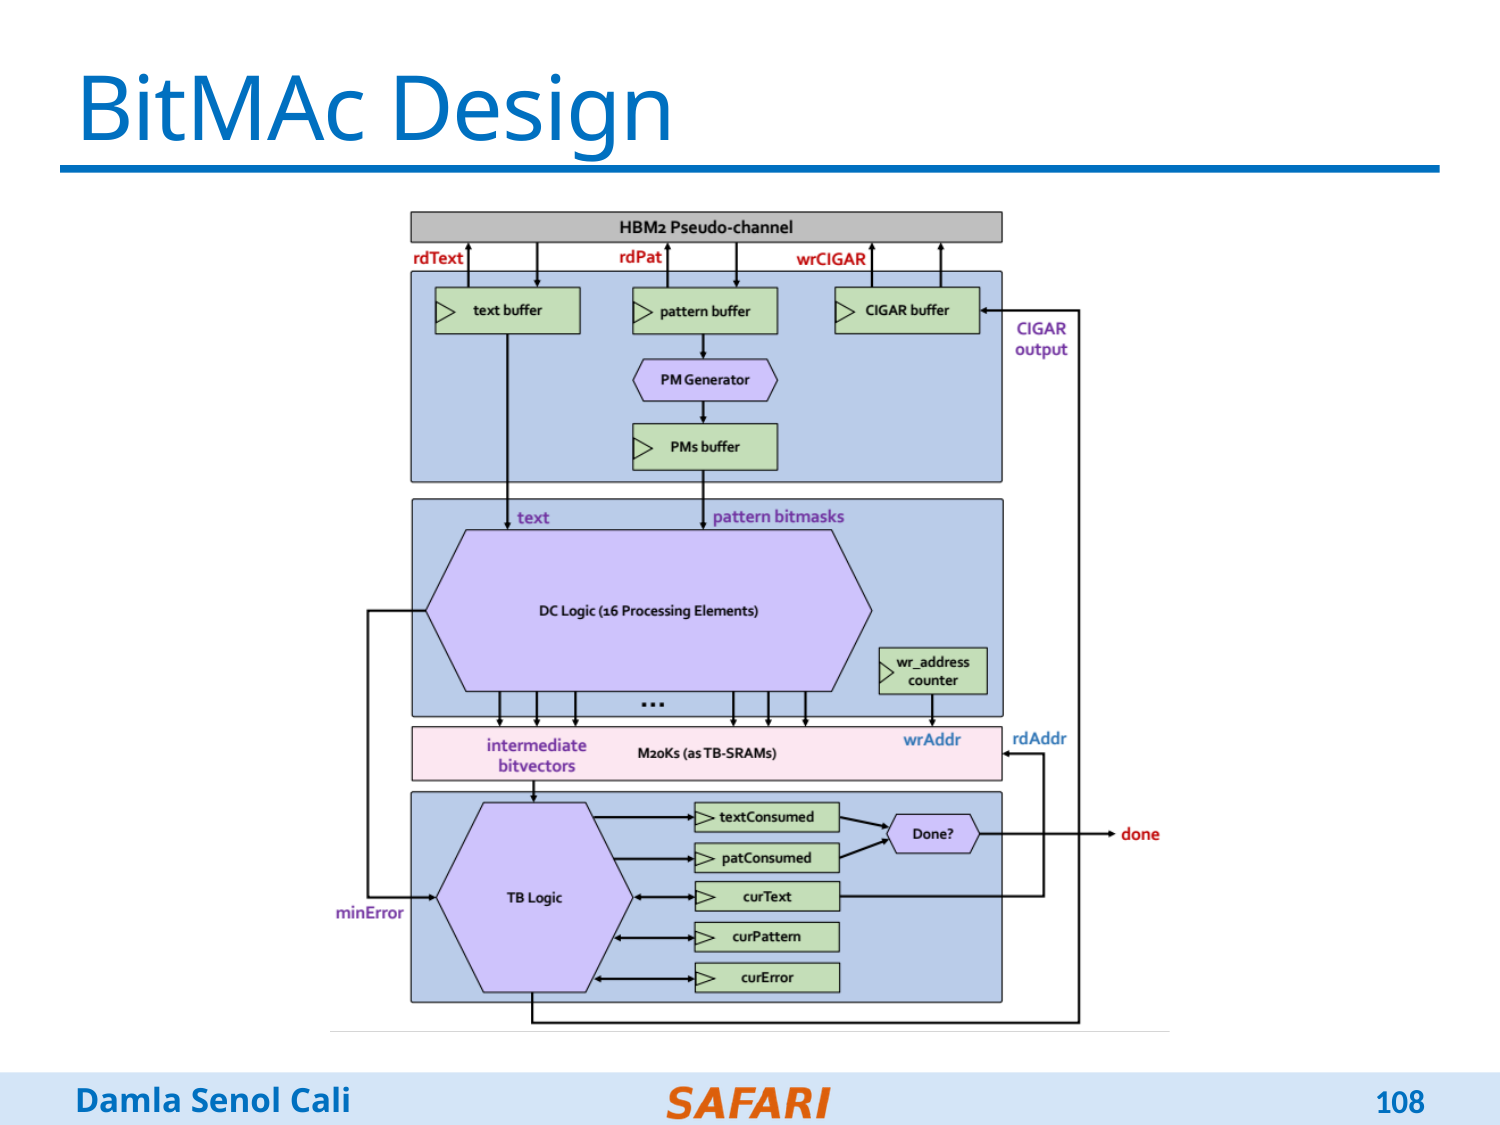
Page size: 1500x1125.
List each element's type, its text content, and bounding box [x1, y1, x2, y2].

picture [665, 1078, 835, 1125]
picture [329, 190, 1171, 1053]
title BitMAc Design [60, 42, 1440, 166]
slide_number 108 [1233, 1077, 1440, 1123]
